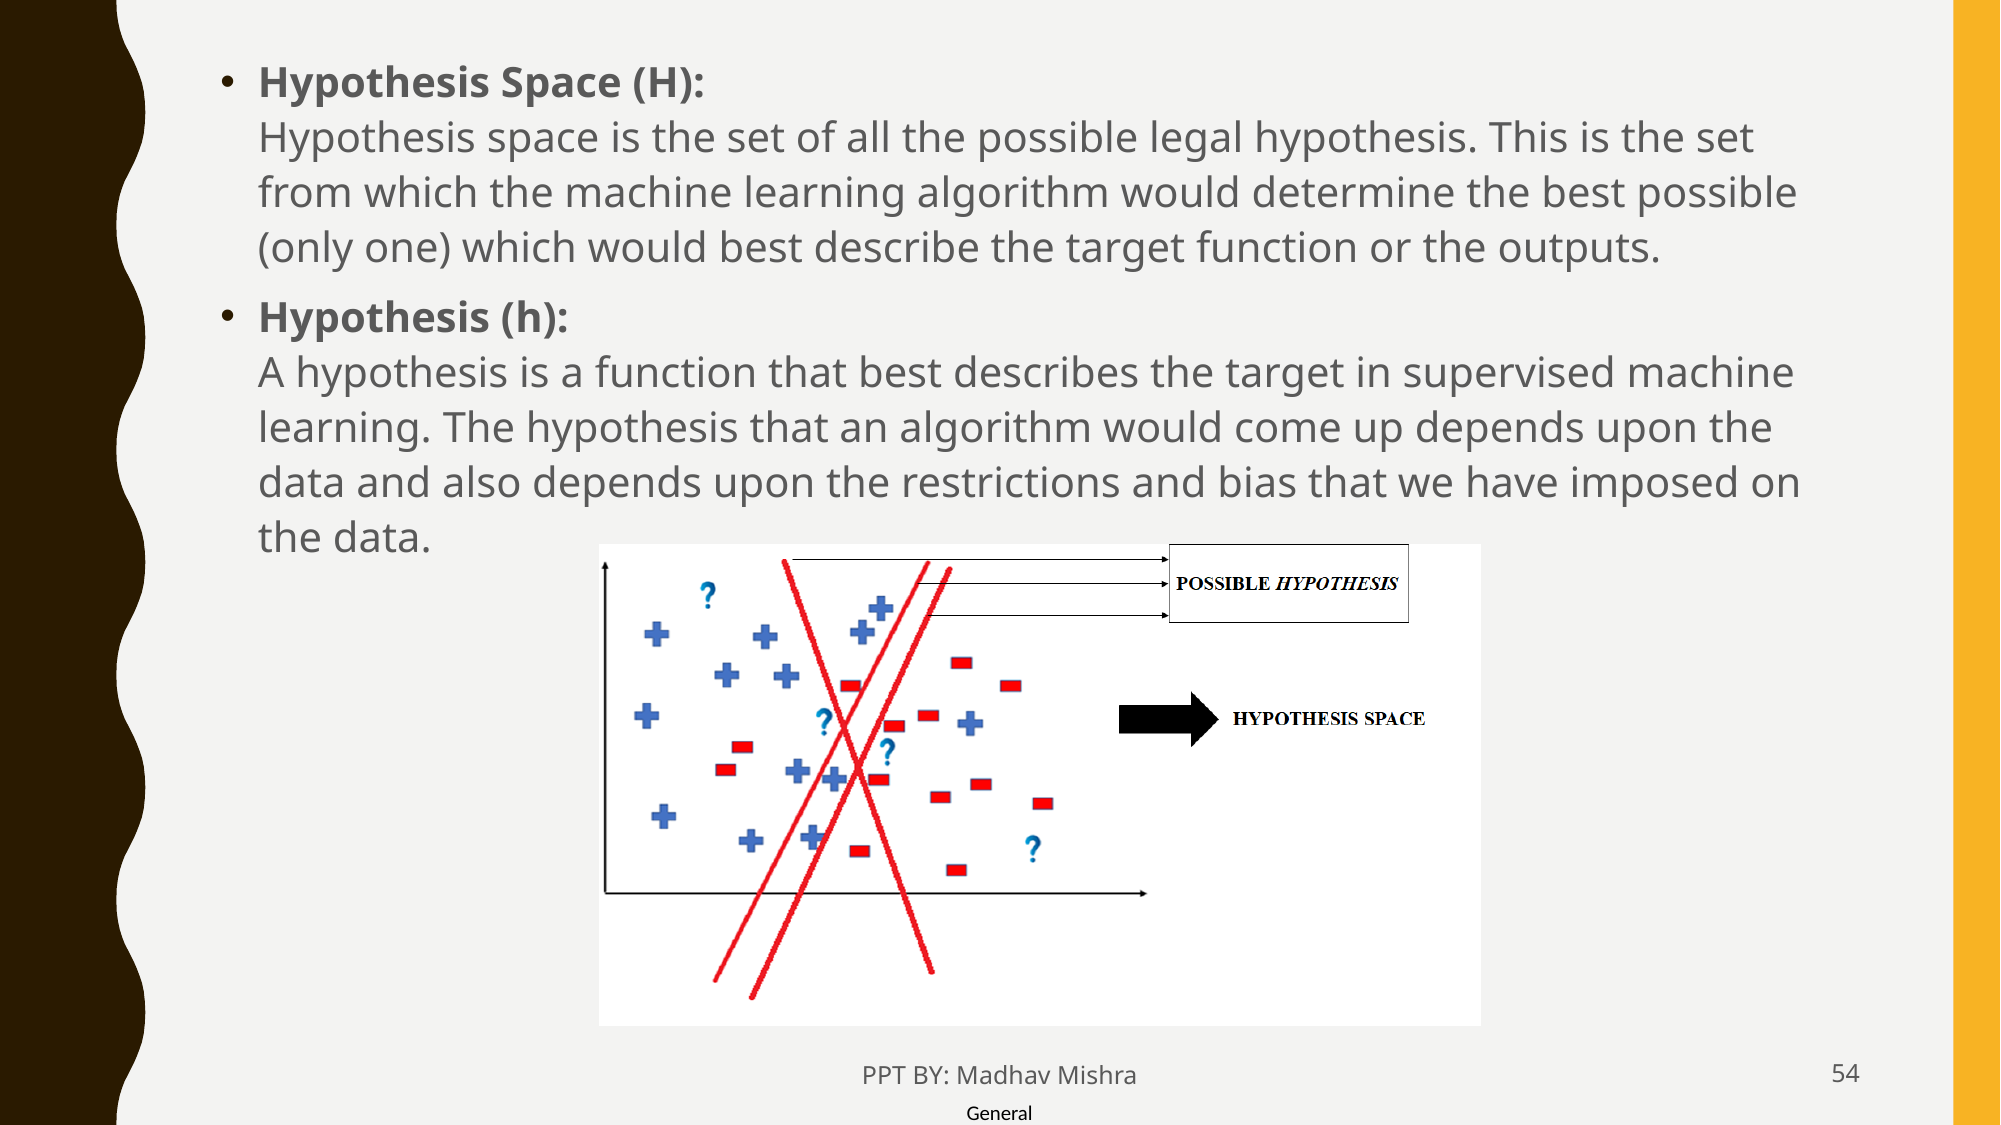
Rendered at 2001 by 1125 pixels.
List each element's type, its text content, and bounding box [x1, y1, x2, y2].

slide_number 54 [1412, 1045, 1875, 1103]
footer PPT BY: Madhav Mishra [662, 1045, 1338, 1103]
list Hypothesis Space (H): Hypothesis space is the set of all the possible legal hypothesis. This is the set from which the machine learning algorithm would determine the best possible (only one) which would best describe the target function or the outputs. Hypothesis (h): A hypothesis is a function that best describes the target in supervised machine learning. The hypothesis that an algorithm would come up depends upon the data and also depends upon the restrictions and bias that we have imposed on the data. [205, 43, 1875, 1046]
picture [599, 544, 1482, 1026]
